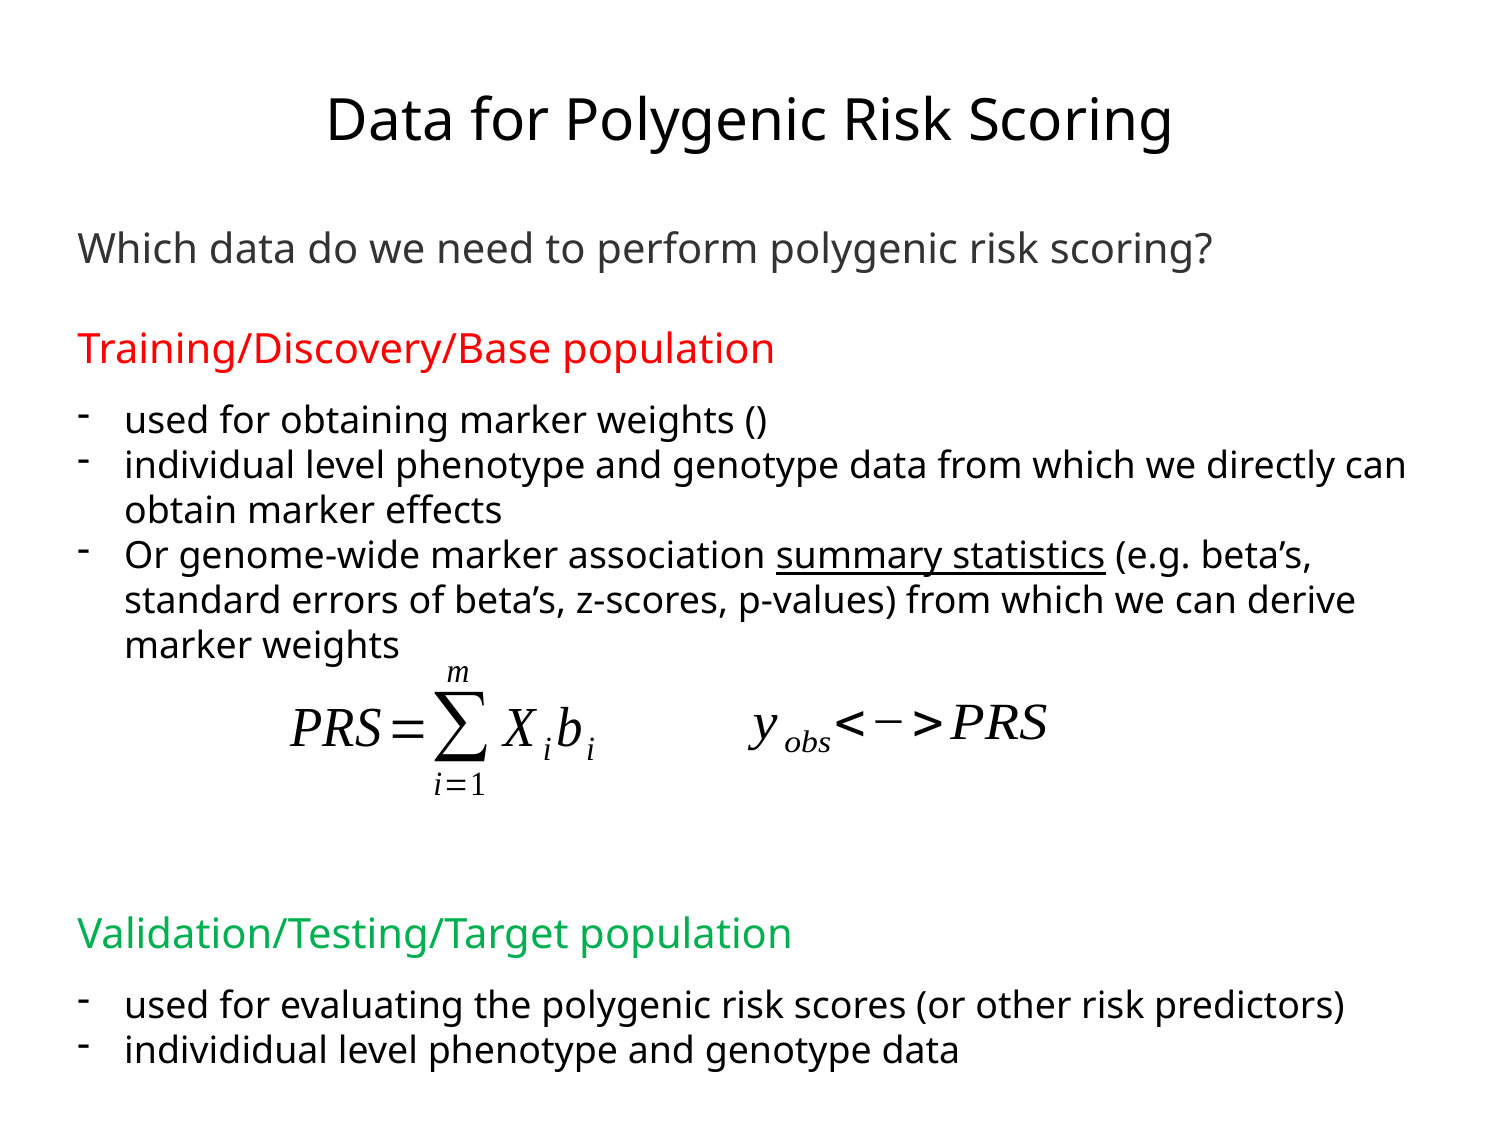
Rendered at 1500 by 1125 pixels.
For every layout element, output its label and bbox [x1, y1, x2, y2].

text_box [12, 0, 373, 174]
